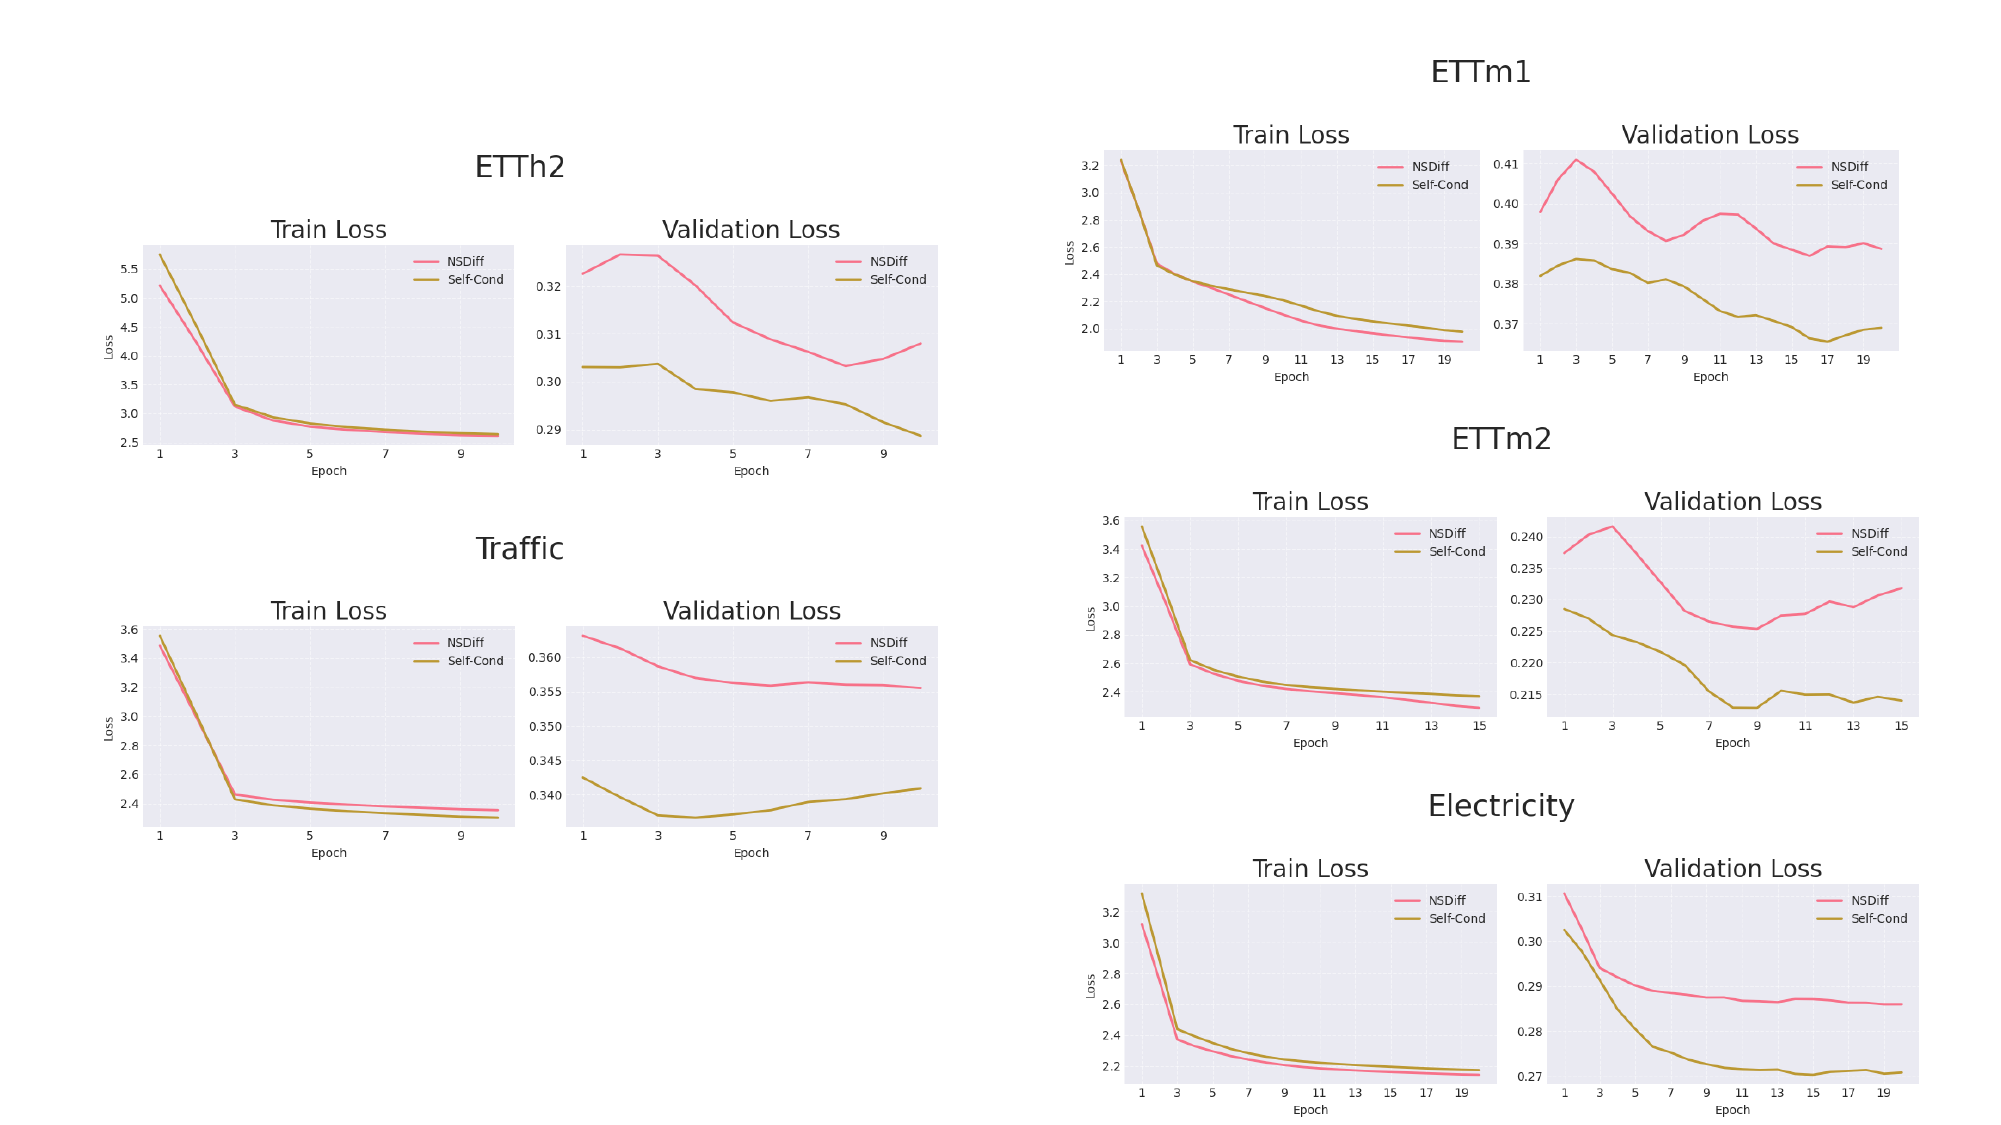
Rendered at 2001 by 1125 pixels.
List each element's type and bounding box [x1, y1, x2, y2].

picture [94, 526, 945, 868]
picture [94, 144, 945, 487]
picture [1055, 50, 1906, 392]
picture [1075, 783, 1927, 1125]
picture [1075, 416, 1927, 759]
